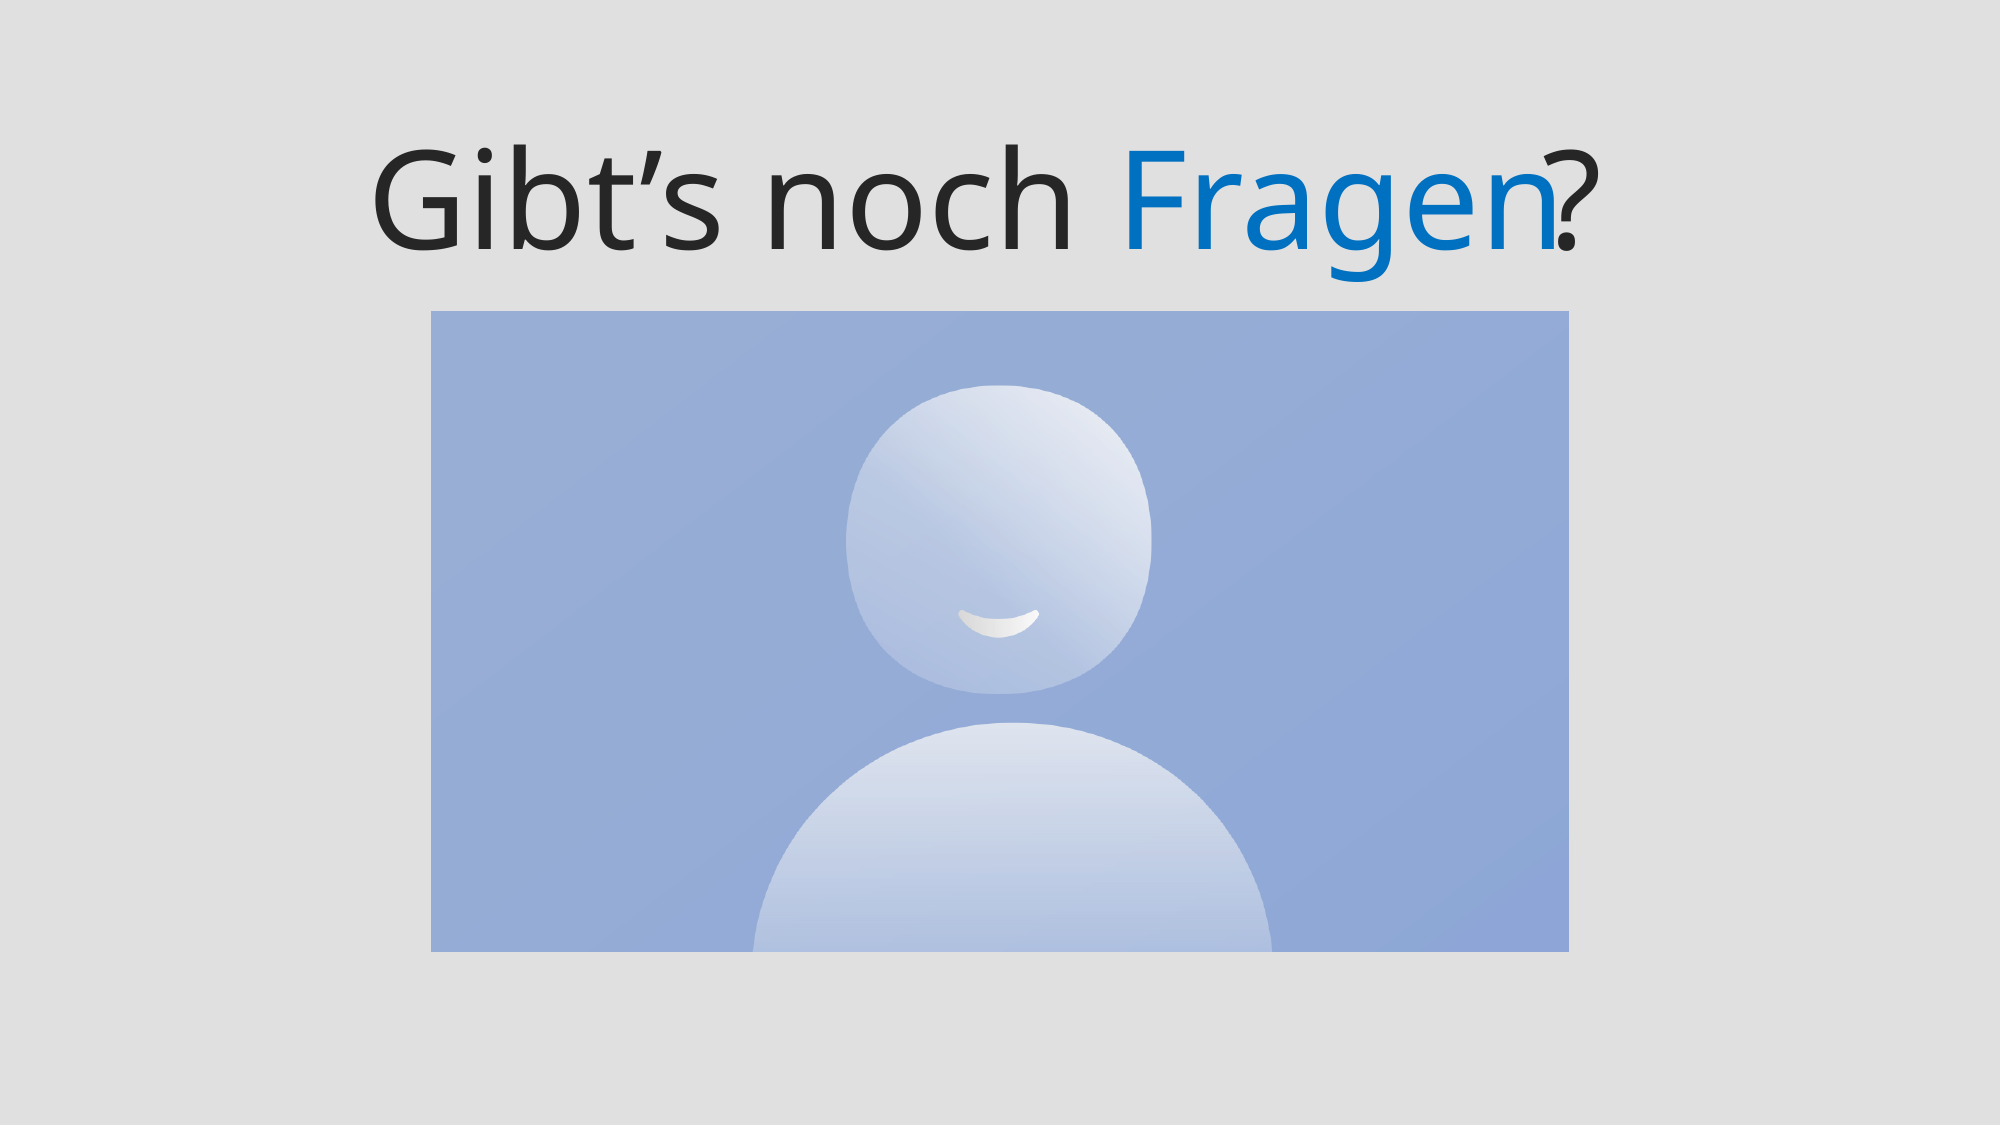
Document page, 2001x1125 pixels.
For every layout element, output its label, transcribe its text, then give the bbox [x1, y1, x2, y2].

text_box Gibt’s noch Fragen [309, 104, 1457, 285]
picture [431, 311, 1569, 952]
text_box ? [1457, 104, 1689, 285]
